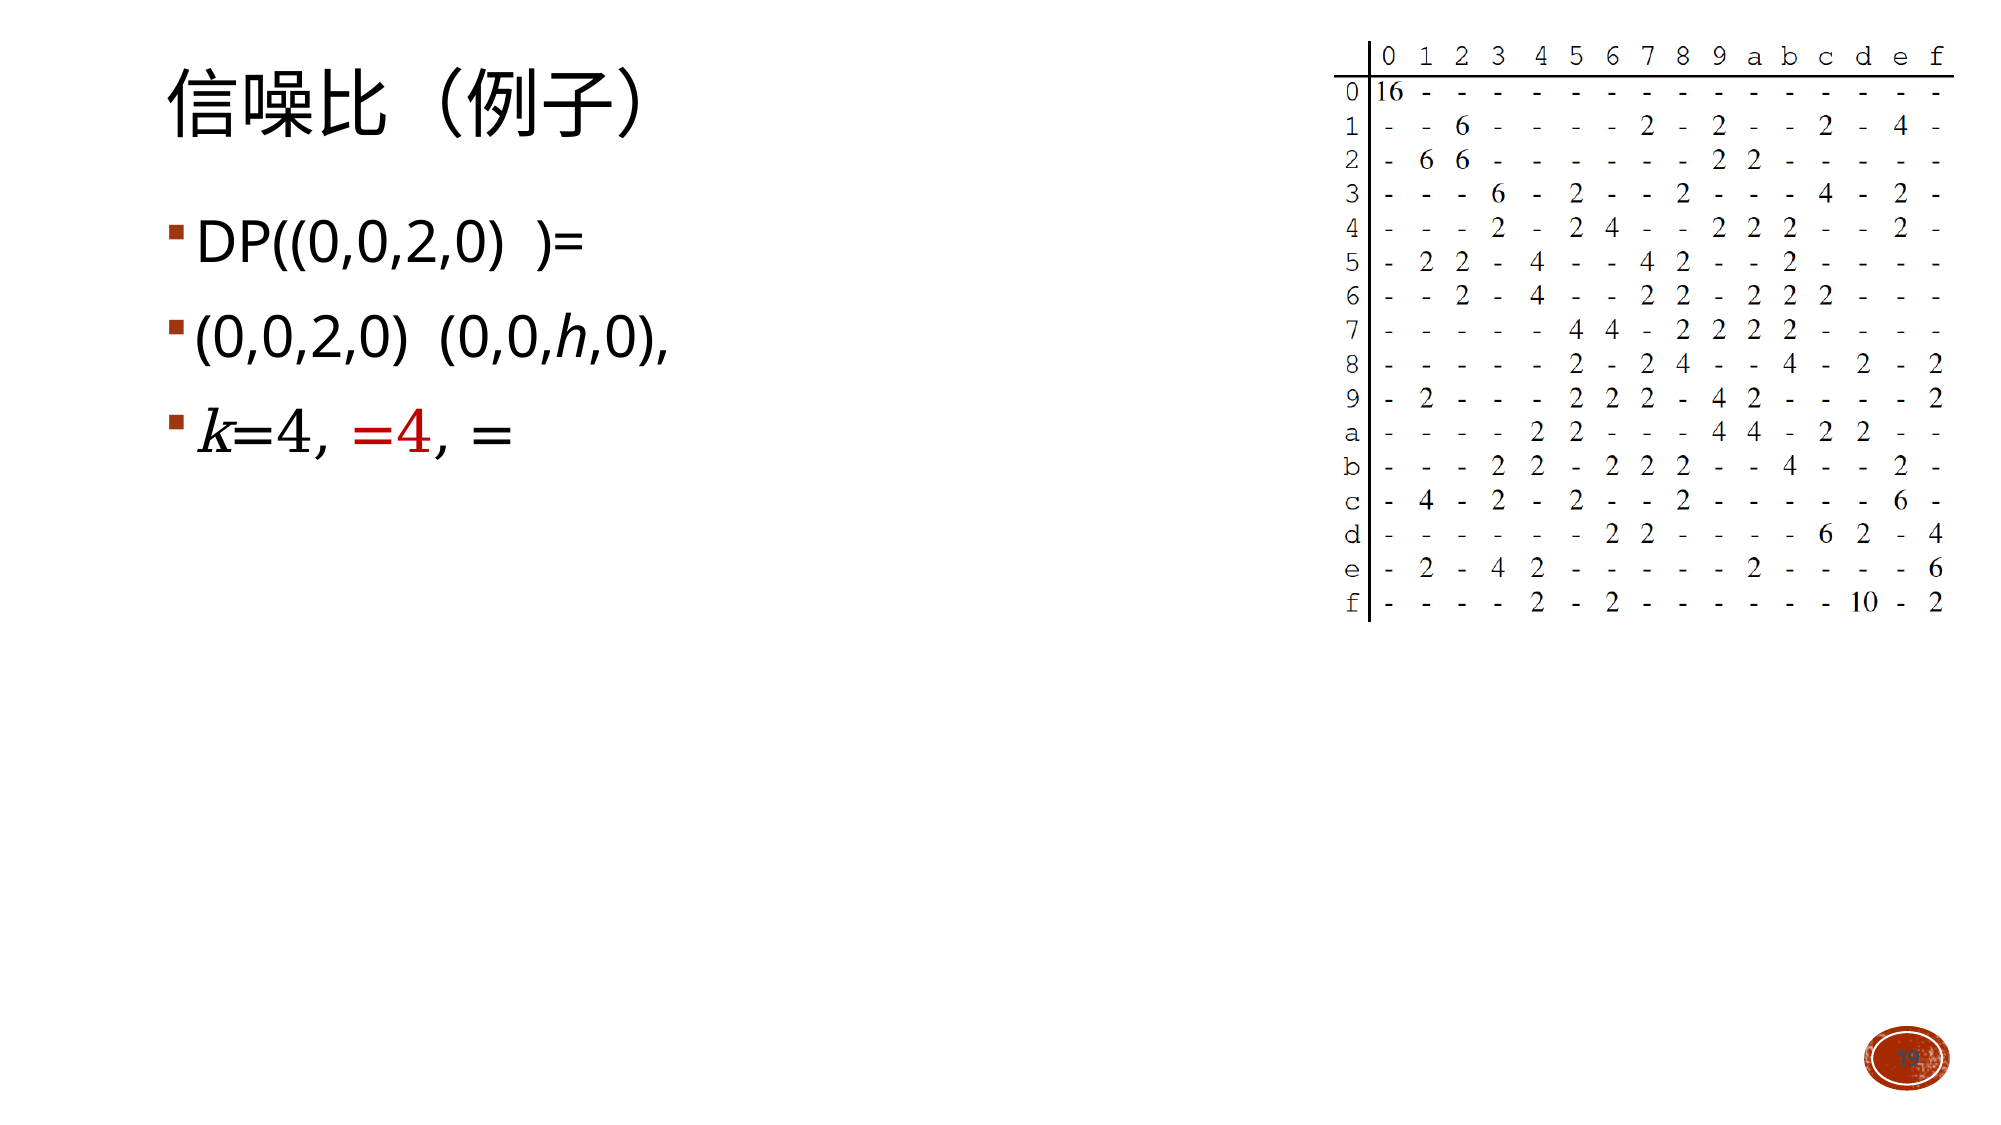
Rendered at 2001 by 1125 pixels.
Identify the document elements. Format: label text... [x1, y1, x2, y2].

picture [1320, 30, 1961, 623]
slide_number 19 [1855, 1028, 1961, 1089]
title 信噪比（例子） [150, 30, 1320, 184]
